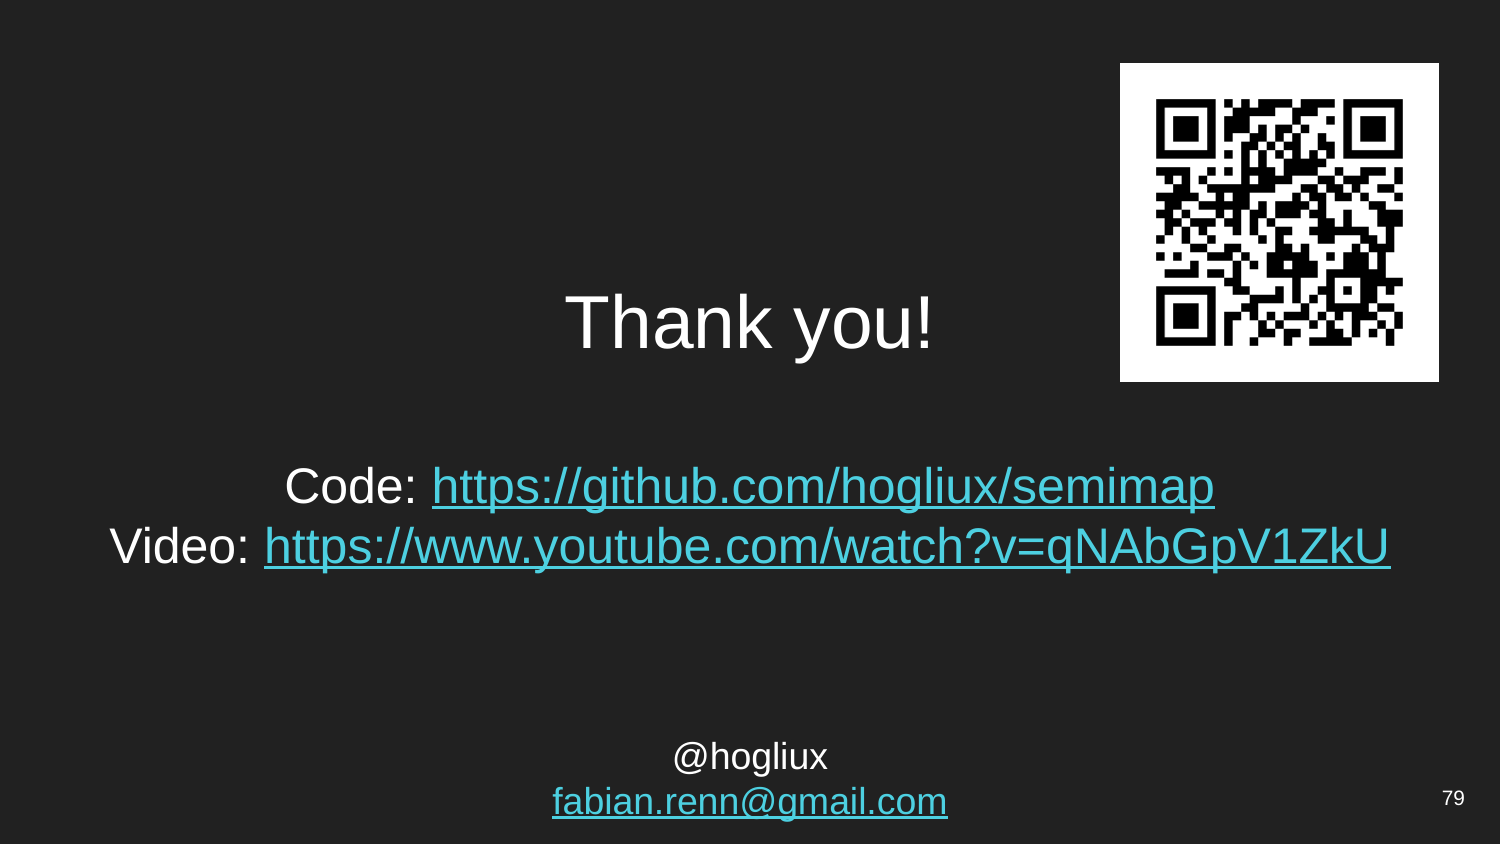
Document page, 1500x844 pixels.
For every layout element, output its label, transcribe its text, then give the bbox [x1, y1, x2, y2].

slide_number 79 [1389, 764, 1480, 830]
subtitle @hogliux fabian.renn@gmail.com [51, 716, 1449, 826]
picture [1120, 63, 1440, 383]
title Thank you! Code: https://github.com/hogliux/semimap Video: https://www.youtube.com/watch?v=qNAbGpV1ZkU [51, 283, 1449, 564]
